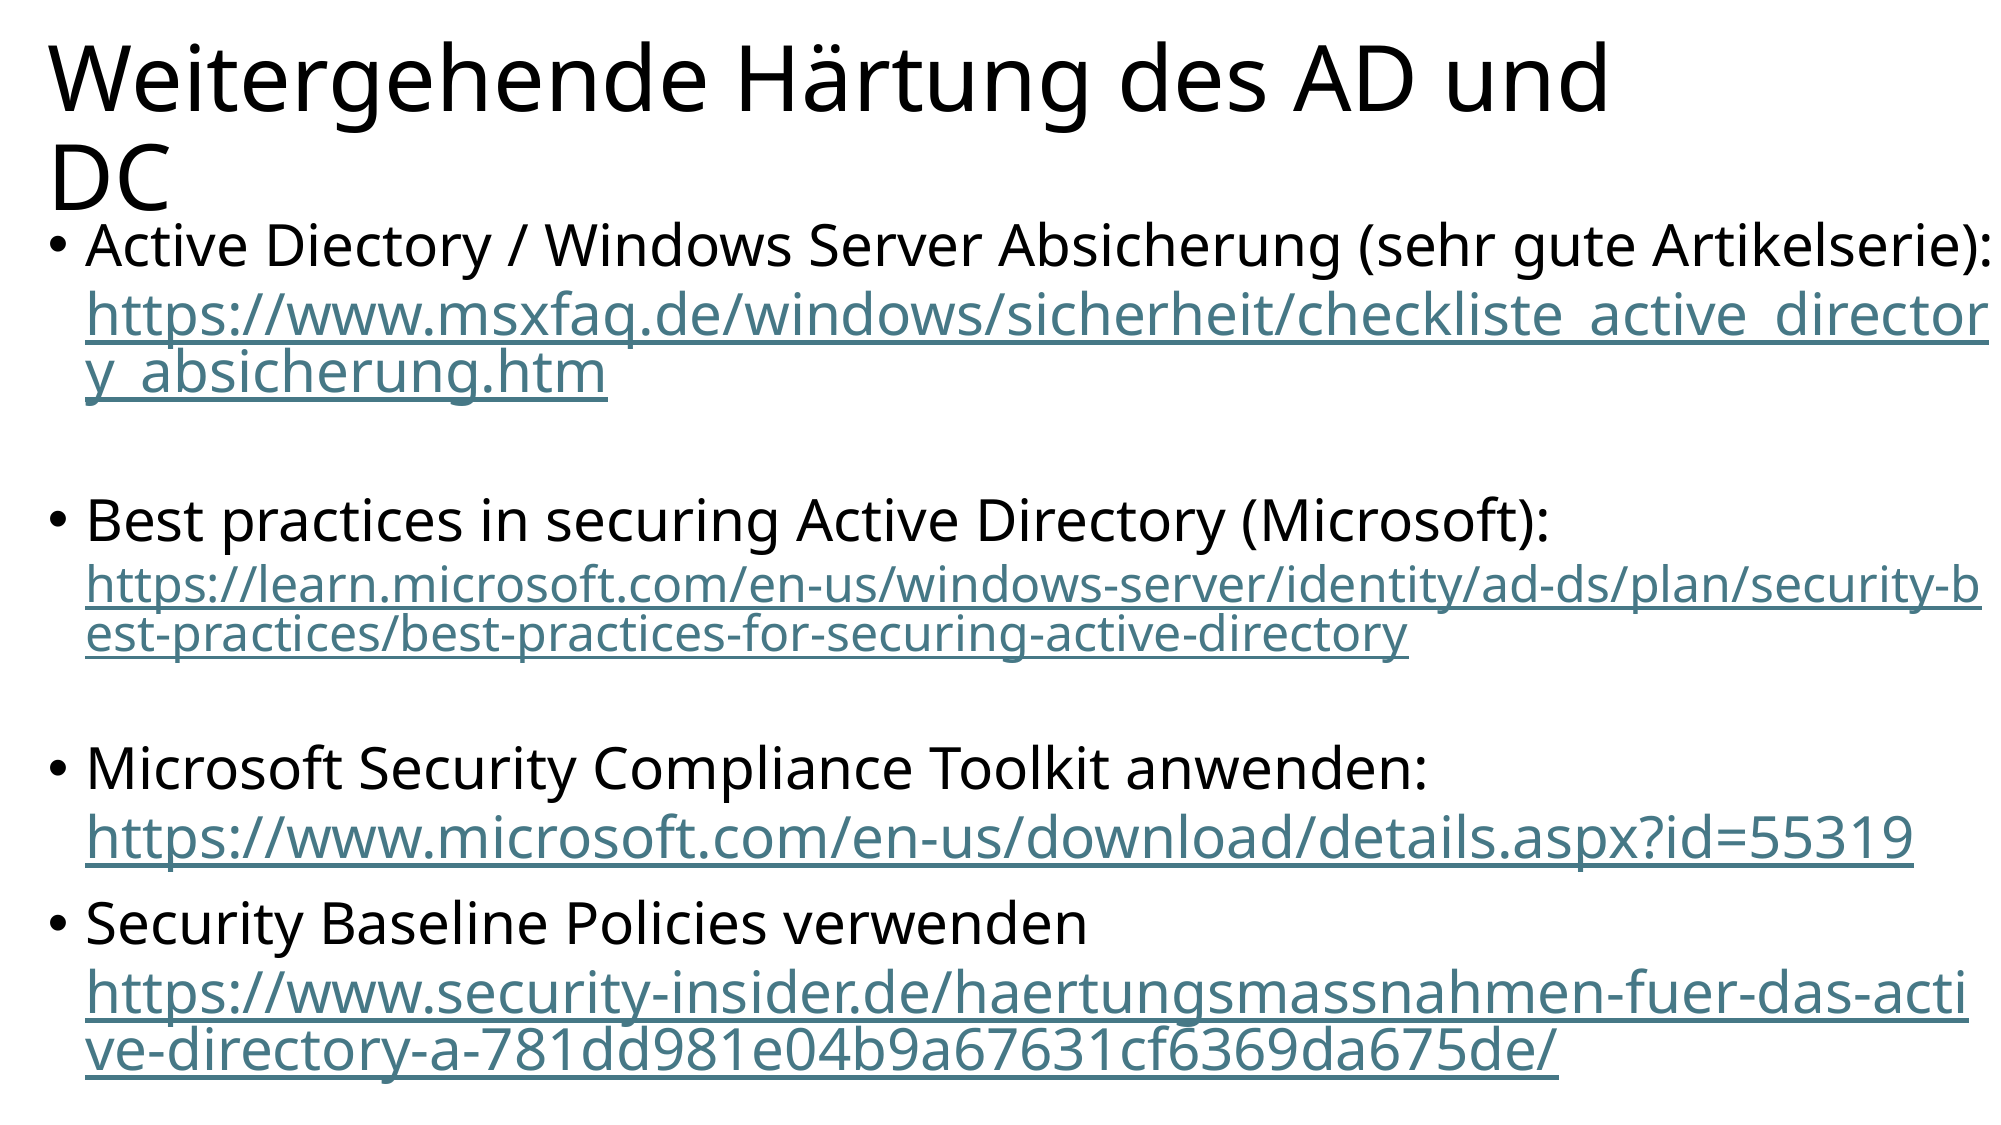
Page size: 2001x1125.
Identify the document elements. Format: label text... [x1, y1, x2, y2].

list Active Diectory / Windows Server Absicherung (sehr gute Artikelserie): https://www.msxfaq.de/windows/sicherheit/checkliste_active_directory_absicherung.htm Best practices in securing Active Directory (Microsoft): https://learn.microsoft.com/en-us/windows-server/identity/ad-ds/plan/security-best-practices/best-practices-for-securing-active-directory Microsoft Security Compliance Toolkit anwenden: https://www.microsoft.com/en-us/download/details.aspx?id=55319 Security Baseline Policies verwenden https://www.security-insider.de/haertungsmassnahmen-fuer-das-active-directory-a-781dd981e04b9a67631cf6369da675de/ [32, 208, 2000, 1125]
title Weitergehende Härtung des AD und DC [32, 22, 1755, 208]
